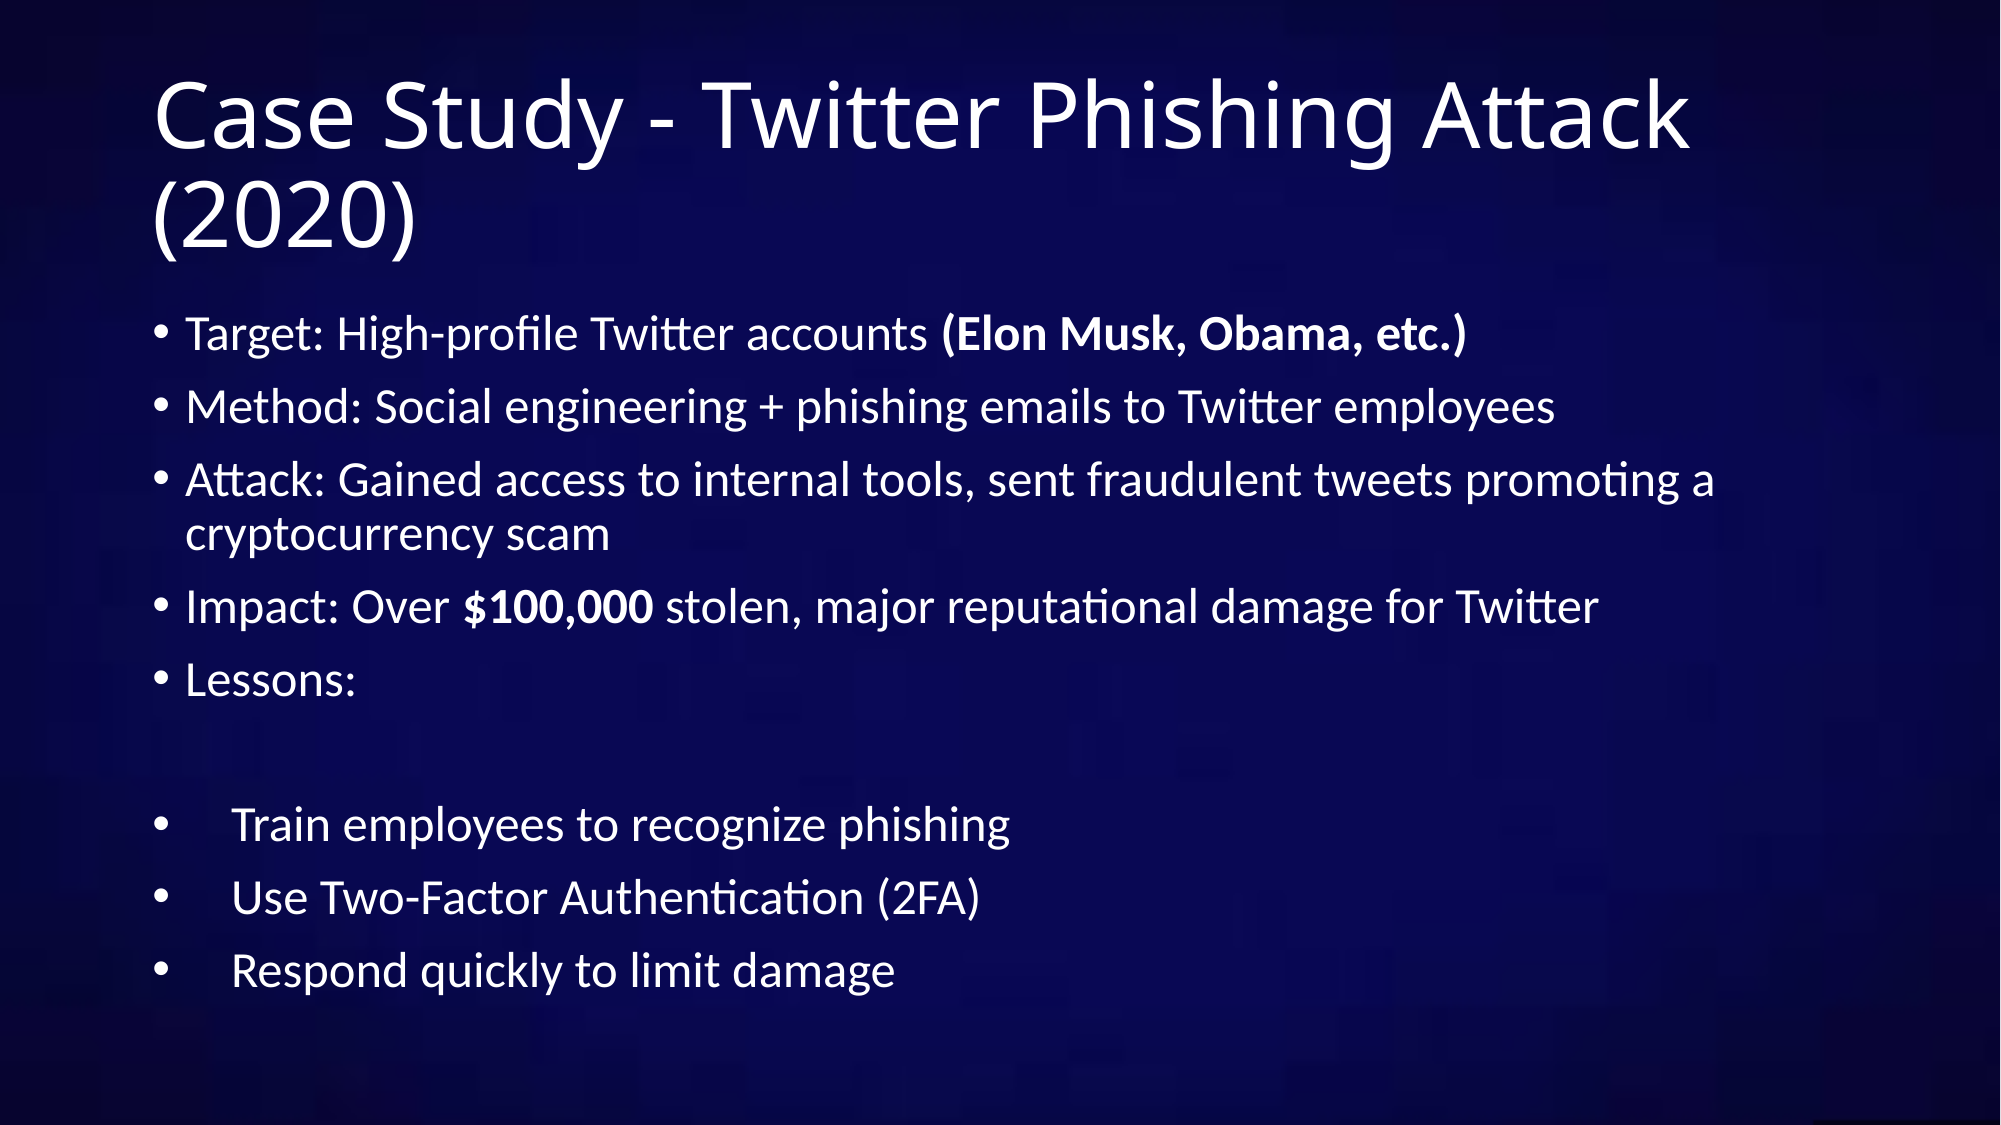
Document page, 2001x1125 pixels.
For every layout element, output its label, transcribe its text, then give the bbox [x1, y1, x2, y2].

title Case Study - Twitter Phishing Attack (2020) [137, 59, 1863, 278]
list Target: High-profile Twitter accounts (Elon Musk, Obama, etc.) Method: Social engineering + phishing emails to Twitter employees Attack: Gained access to internal tools, sent fraudulent tweets promoting a cryptocurrency scam Impact: Over $100,000 stolen, major reputational damage for Twitter Lessons: Train employees to recognize phishing Use Two-Factor Authentication (2FA) Respond quickly to limit damage [137, 299, 1863, 1014]
picture [0, 0, 2001, 1125]
